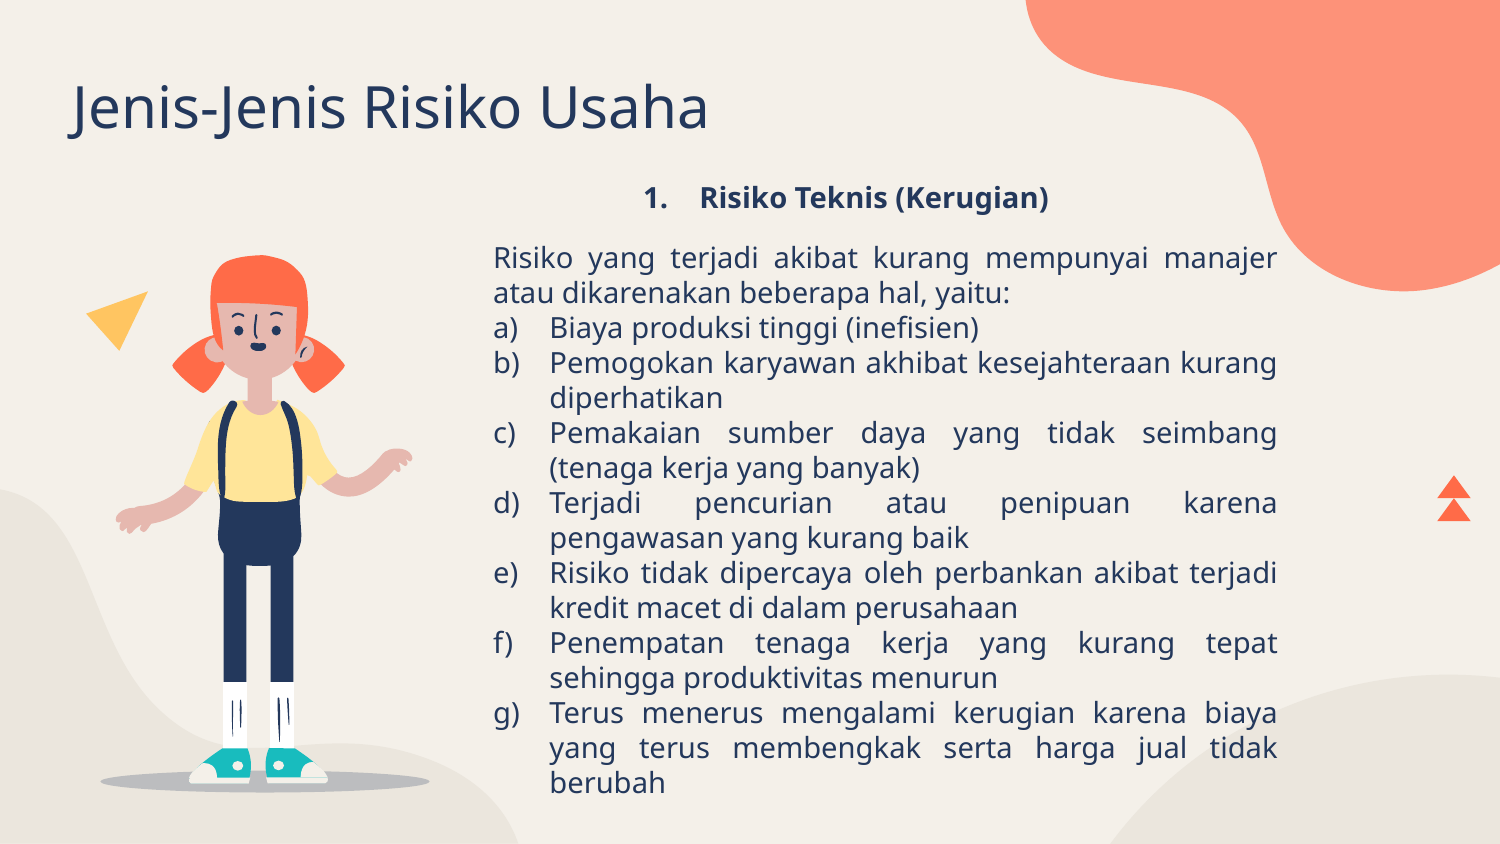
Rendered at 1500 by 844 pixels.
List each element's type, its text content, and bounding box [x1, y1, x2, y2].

title Jenis-Jenis Risiko Usaha [58, 55, 987, 150]
list Risiko Teknis (Kerugian) Risiko yang terjadi akibat kurang mempunyai manajer atau dikarenakan beberapa hal, yaitu: Biaya produksi tinggi (inefisien) Pemogokan karyawan akhibat kesejahteraan kurang diperhatikan Pemakaian sumber daya yang tidak seimbang (tenaga kerja yang banyak) Terjadi pencurian atau penipuan karena pengawasan yang kurang baik Risiko tidak dipercaya oleh perbankan akibat terjadi kredit macet di dalam perusahaan Penempatan tenaga kerja yang kurang tepat sehingga produktivitas menurun Terus menerus mengalami kerugian karena biaya yang terus membengkak serta harga jual tidak berubah [478, 190, 1294, 788]
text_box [100, 254, 430, 793]
